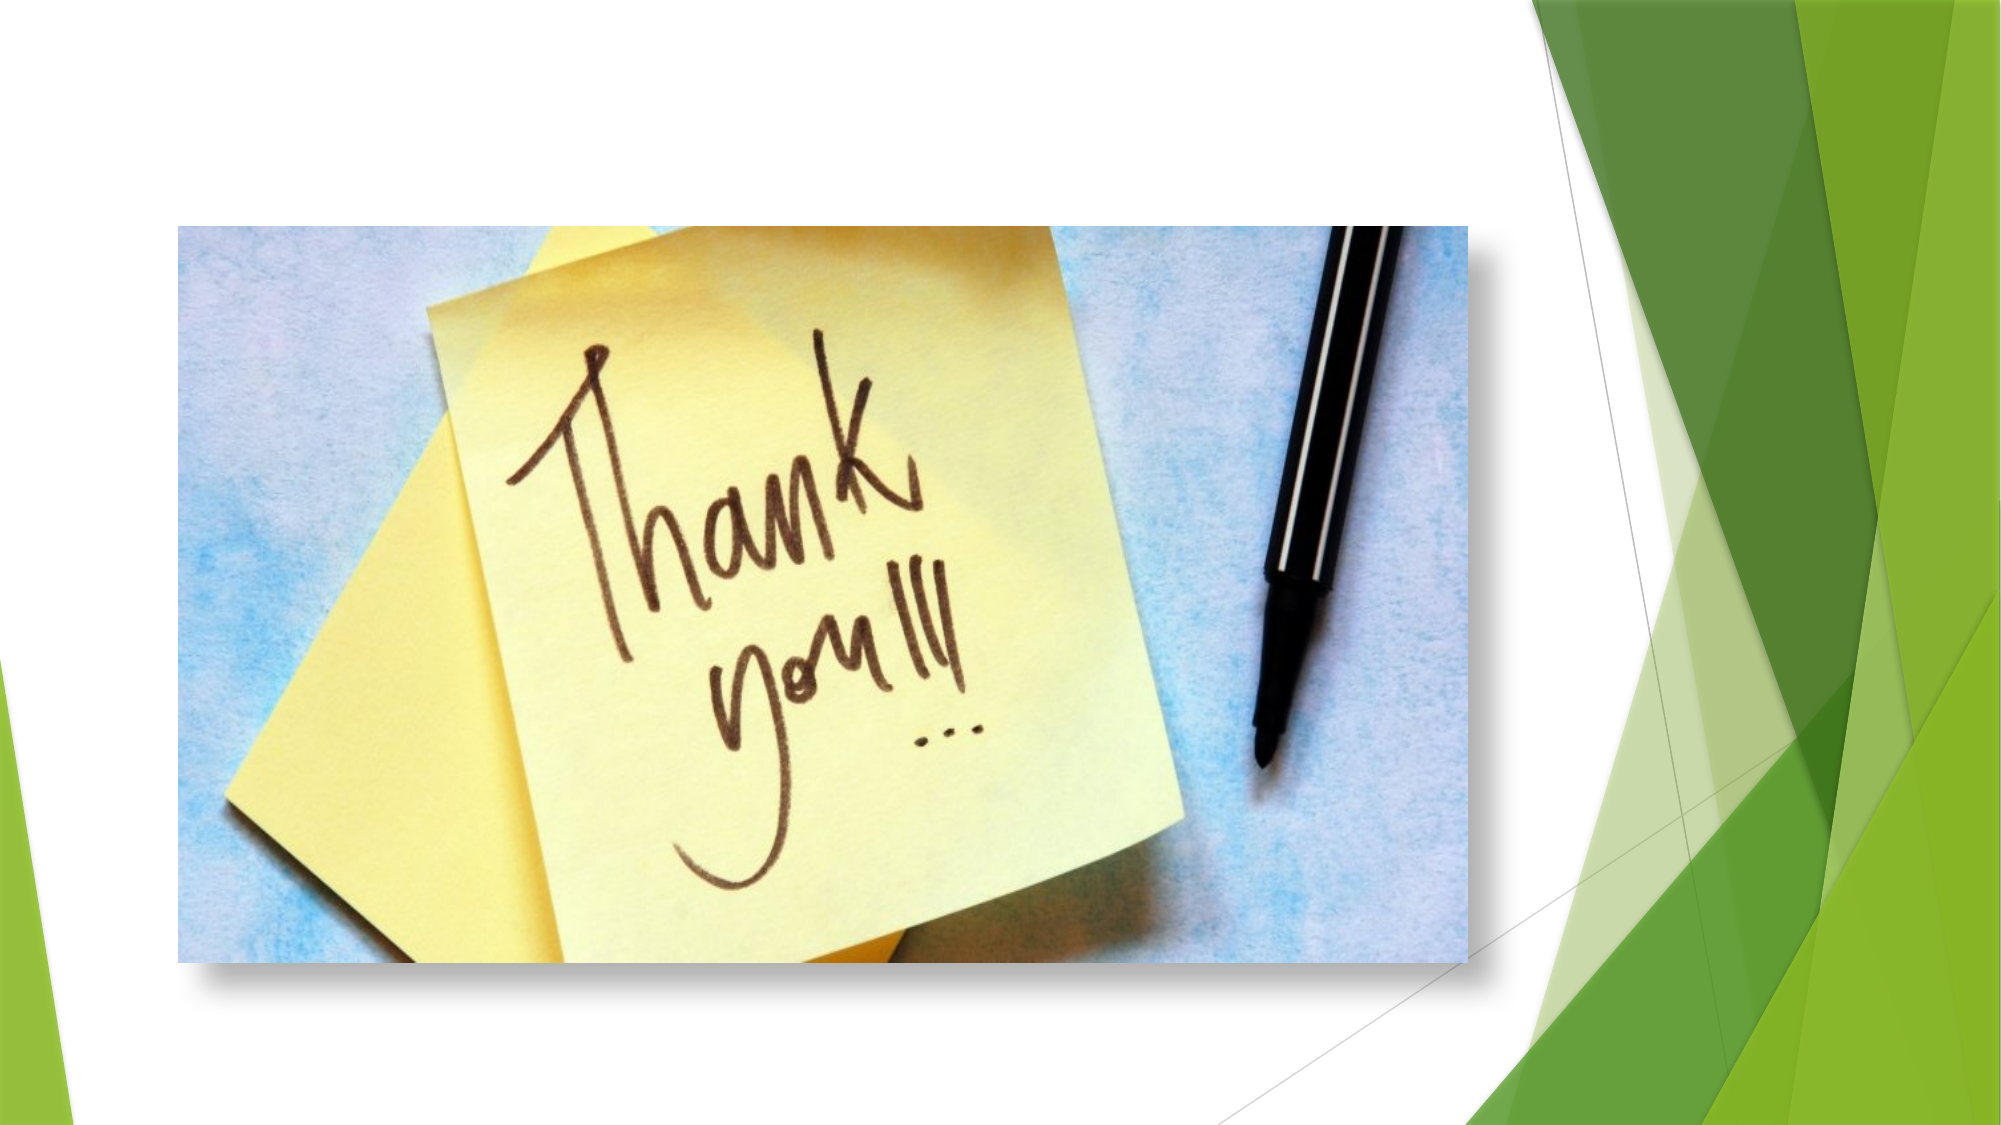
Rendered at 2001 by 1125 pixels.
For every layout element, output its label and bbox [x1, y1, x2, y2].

picture [177, 225, 1469, 963]
